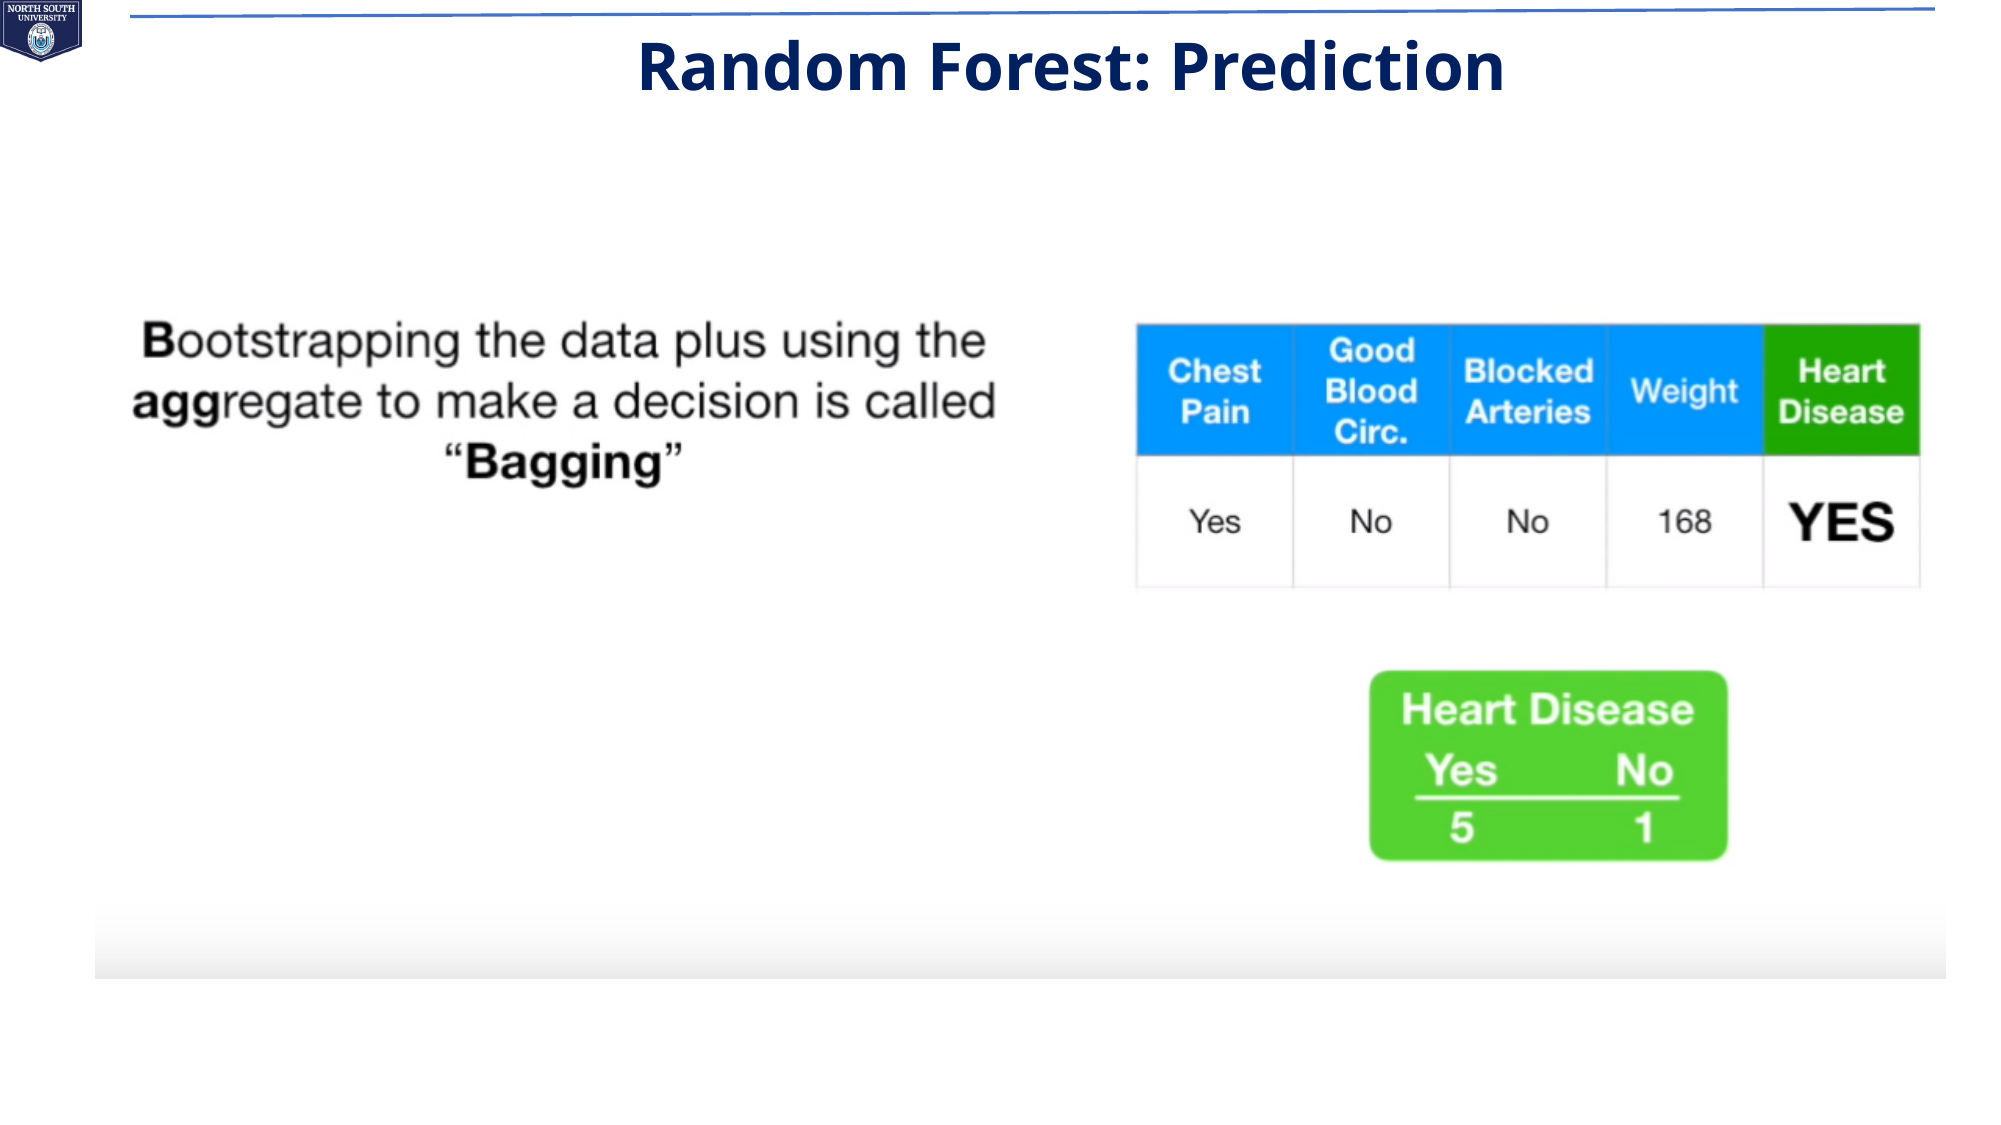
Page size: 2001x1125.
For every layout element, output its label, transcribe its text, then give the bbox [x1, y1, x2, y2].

picture [0, 0, 82, 65]
picture [95, 261, 1946, 979]
title Random Forest: Prediction [209, 25, 1935, 112]
